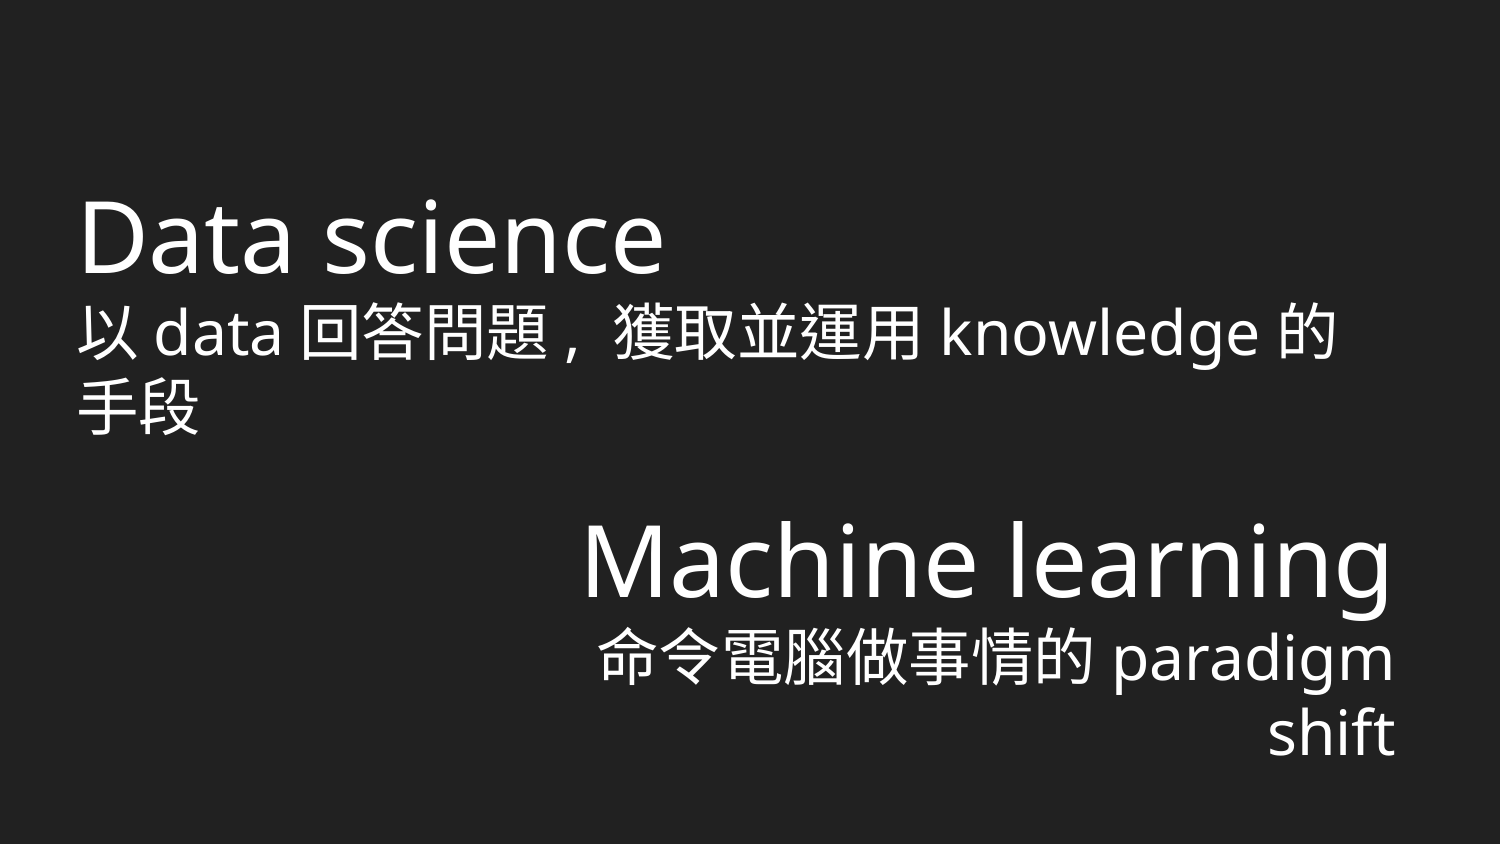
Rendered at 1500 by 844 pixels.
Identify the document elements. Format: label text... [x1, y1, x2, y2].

text_box Data science 以data回答問題, 獲取並運用knowledge的手段 [61, 158, 1402, 396]
text_box Machine learning 命令電腦做事情的paradigm shift [444, 482, 1411, 700]
